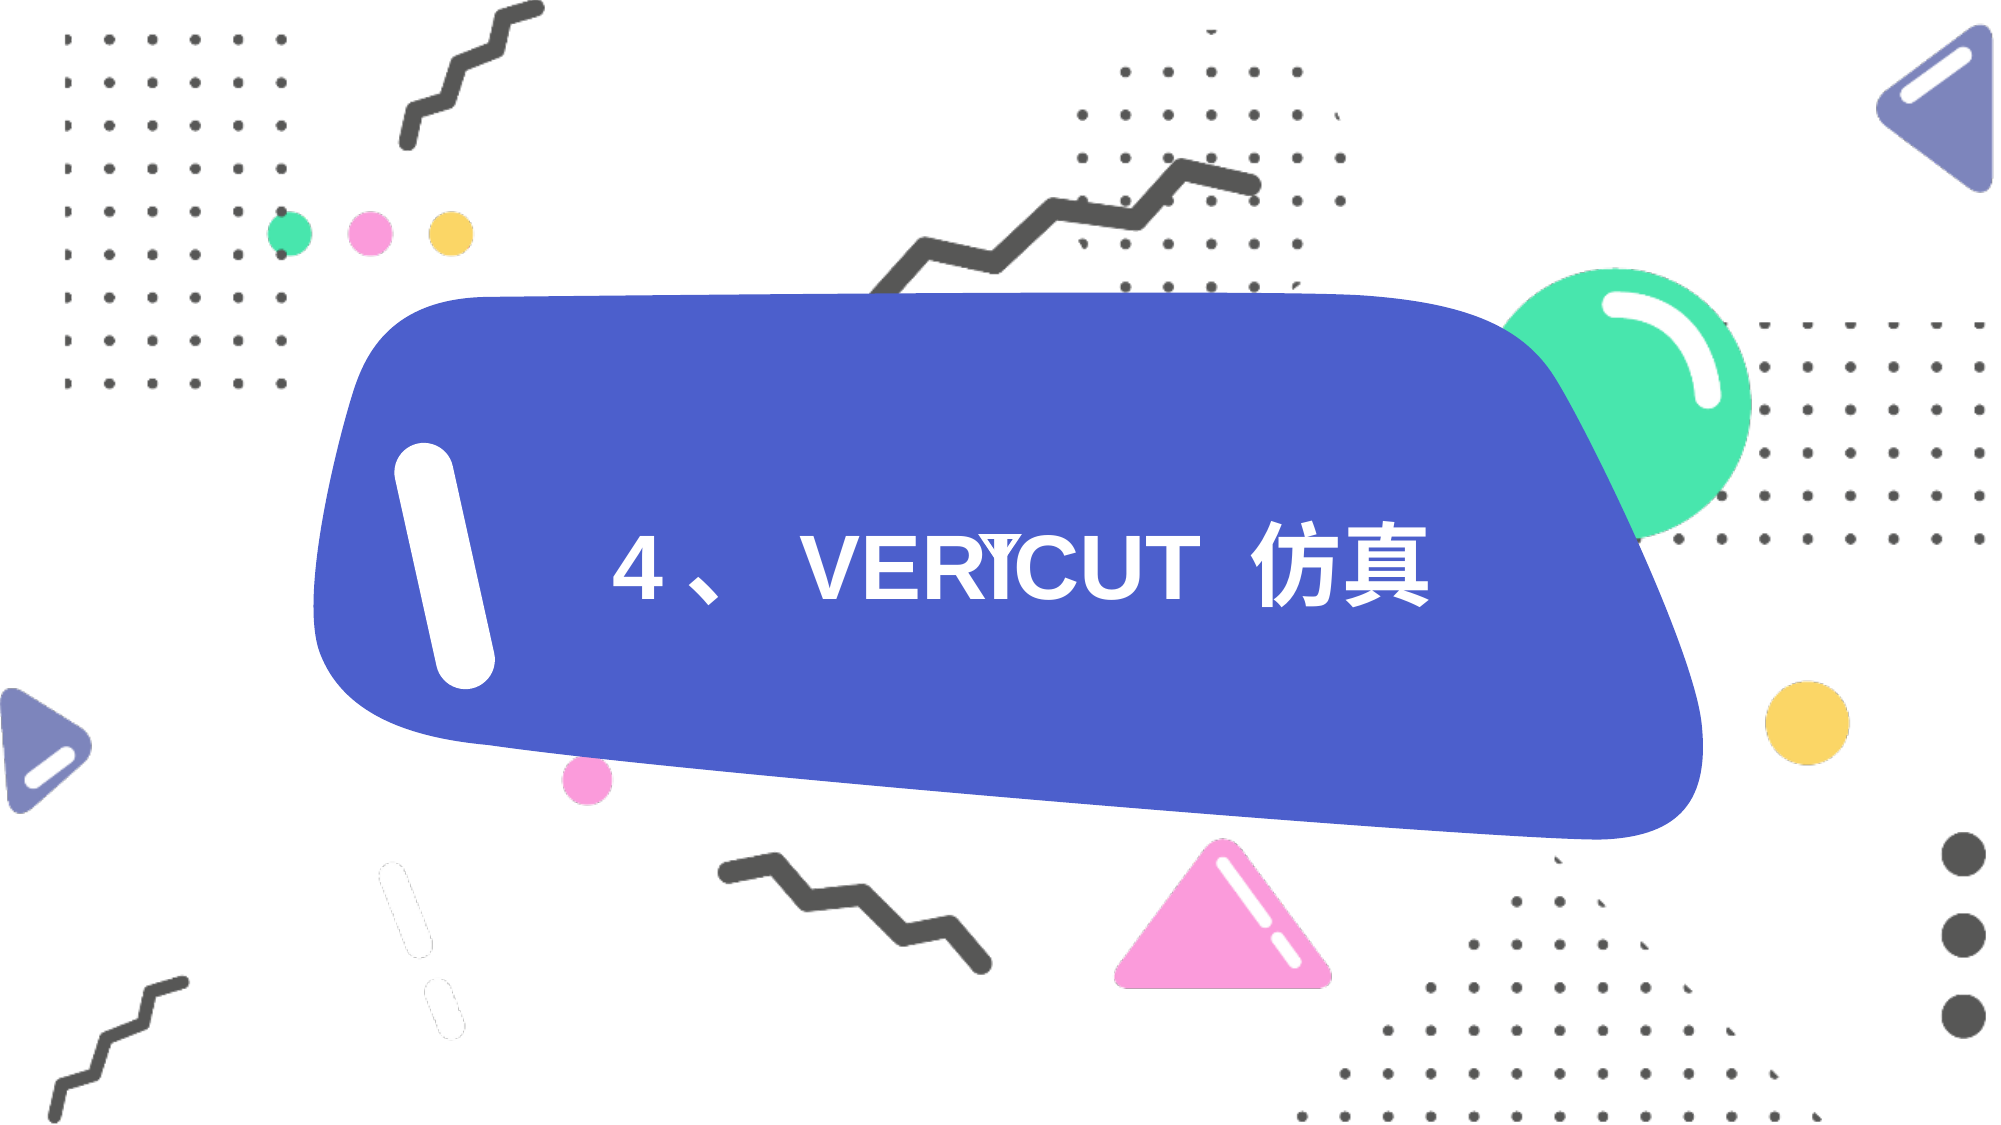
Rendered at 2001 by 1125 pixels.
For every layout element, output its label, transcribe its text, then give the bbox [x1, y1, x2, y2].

title 4、VERICUT 仿真 [563, 499, 1484, 626]
picture [0, 0, 2000, 1125]
